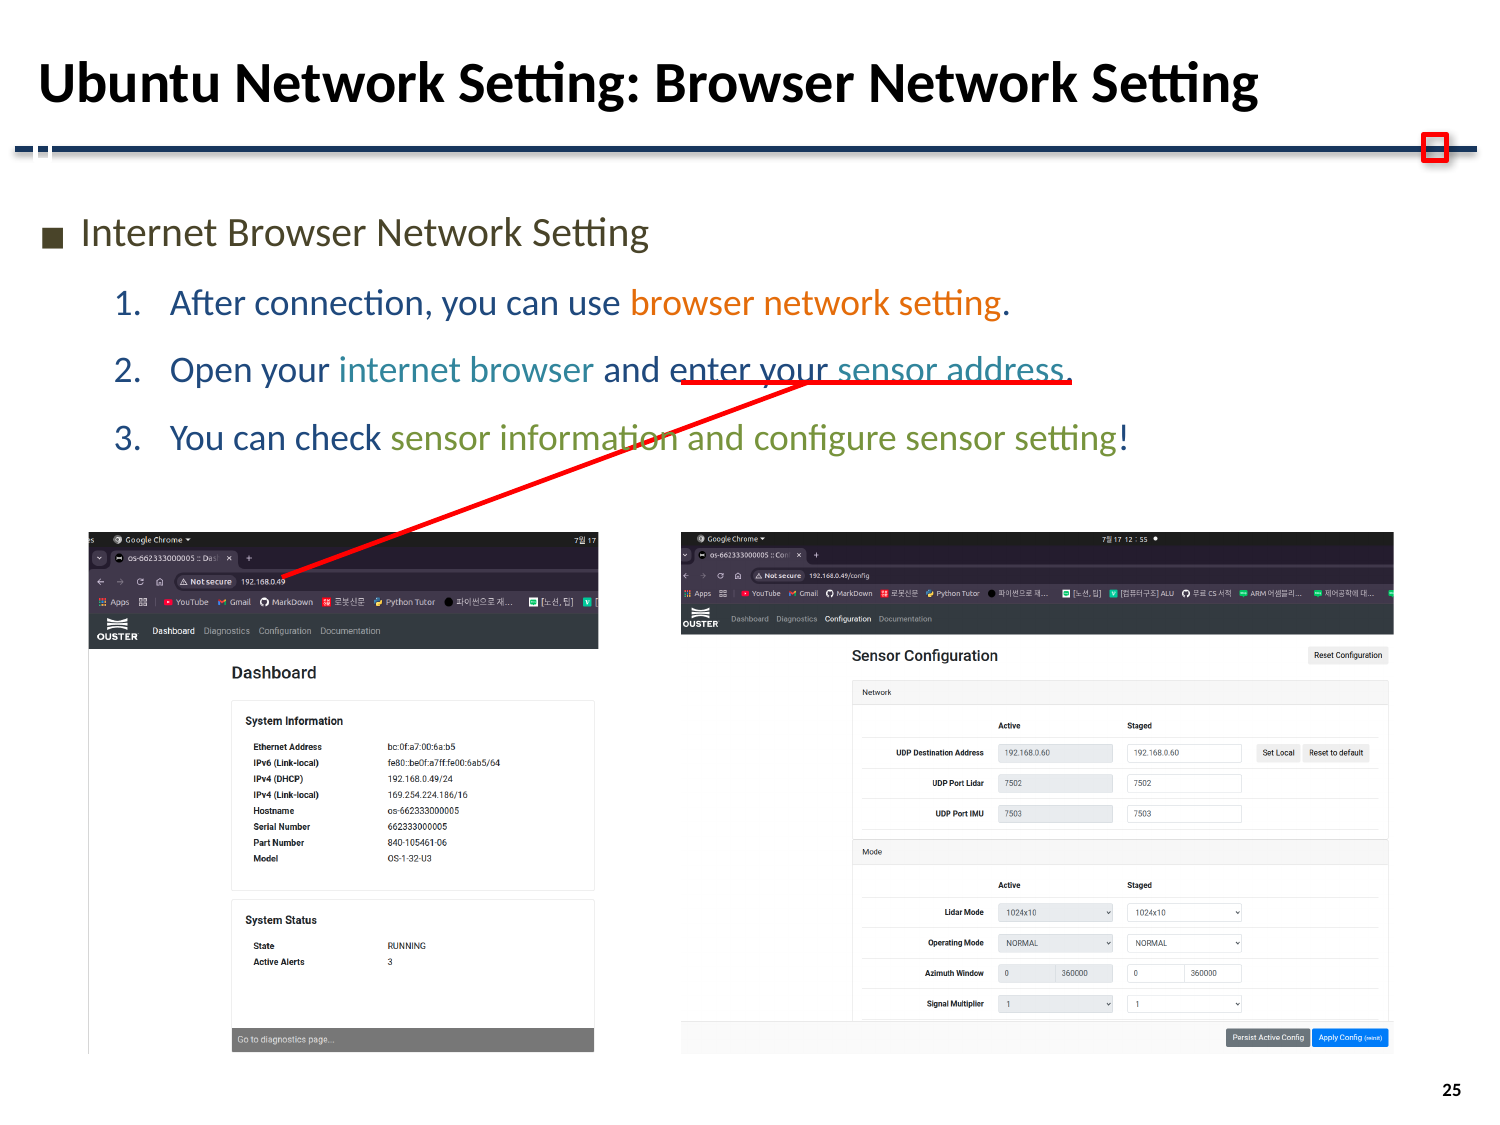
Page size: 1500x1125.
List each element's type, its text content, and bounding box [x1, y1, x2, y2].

picture [88, 532, 599, 1055]
picture [680, 532, 1394, 1055]
title Ubuntu Network Setting: Browser Network Setting [23, 7, 1477, 151]
slide_number 25 [1376, 1071, 1477, 1108]
list Internet Browser Network Setting After connection, you can use browser network setting. Open your internet browser and enter your sensor address. You can check sensor information and configure sensor setting! [23, 172, 1477, 771]
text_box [281, 382, 808, 578]
